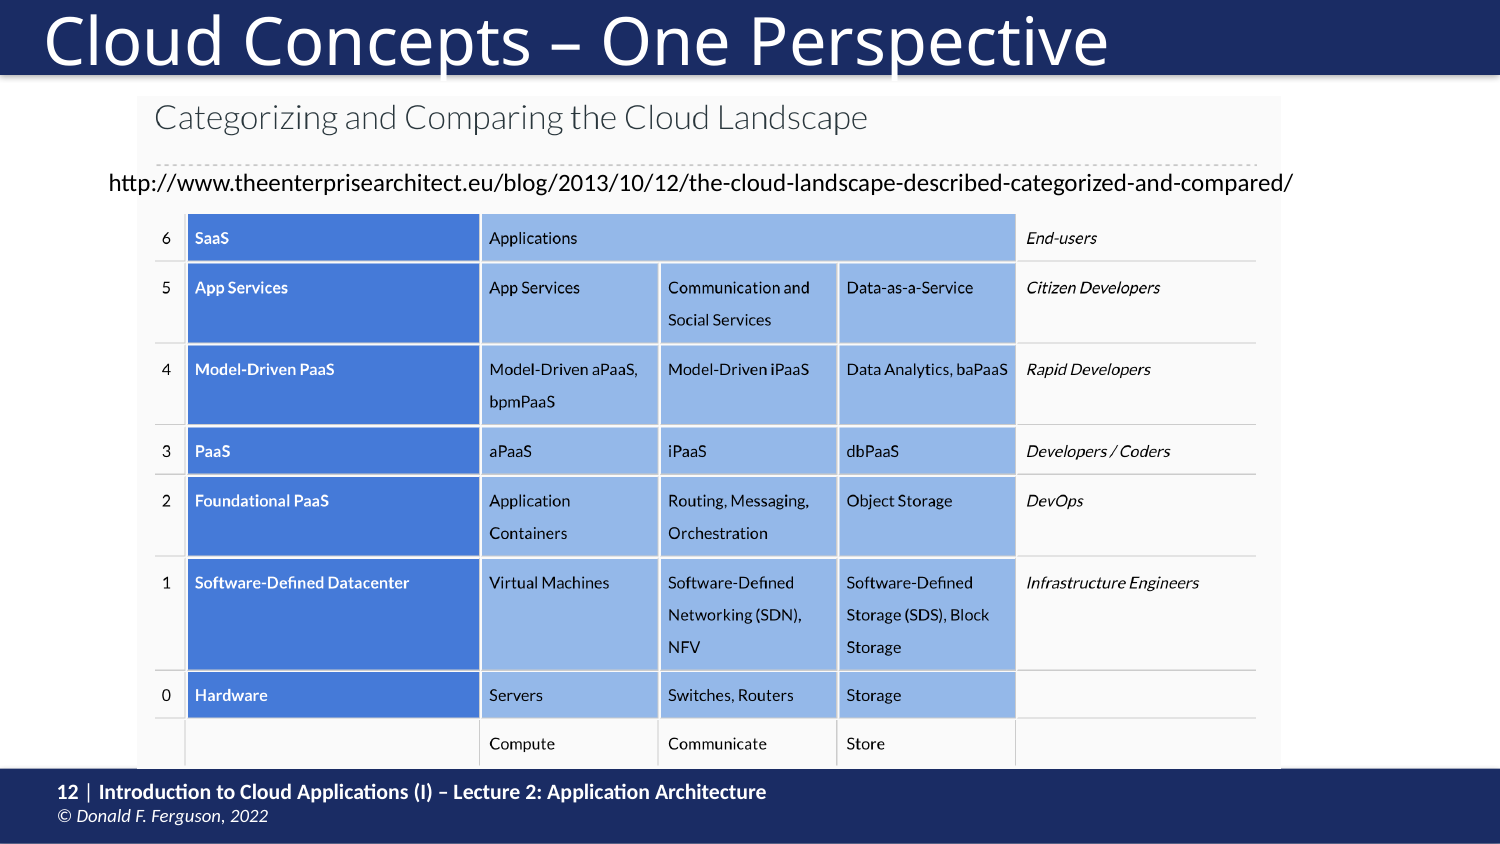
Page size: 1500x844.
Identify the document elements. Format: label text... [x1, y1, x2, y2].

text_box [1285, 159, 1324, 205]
title Cloud Concepts – One Perspective [28, 0, 1450, 73]
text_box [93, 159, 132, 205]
picture [137, 96, 1281, 769]
